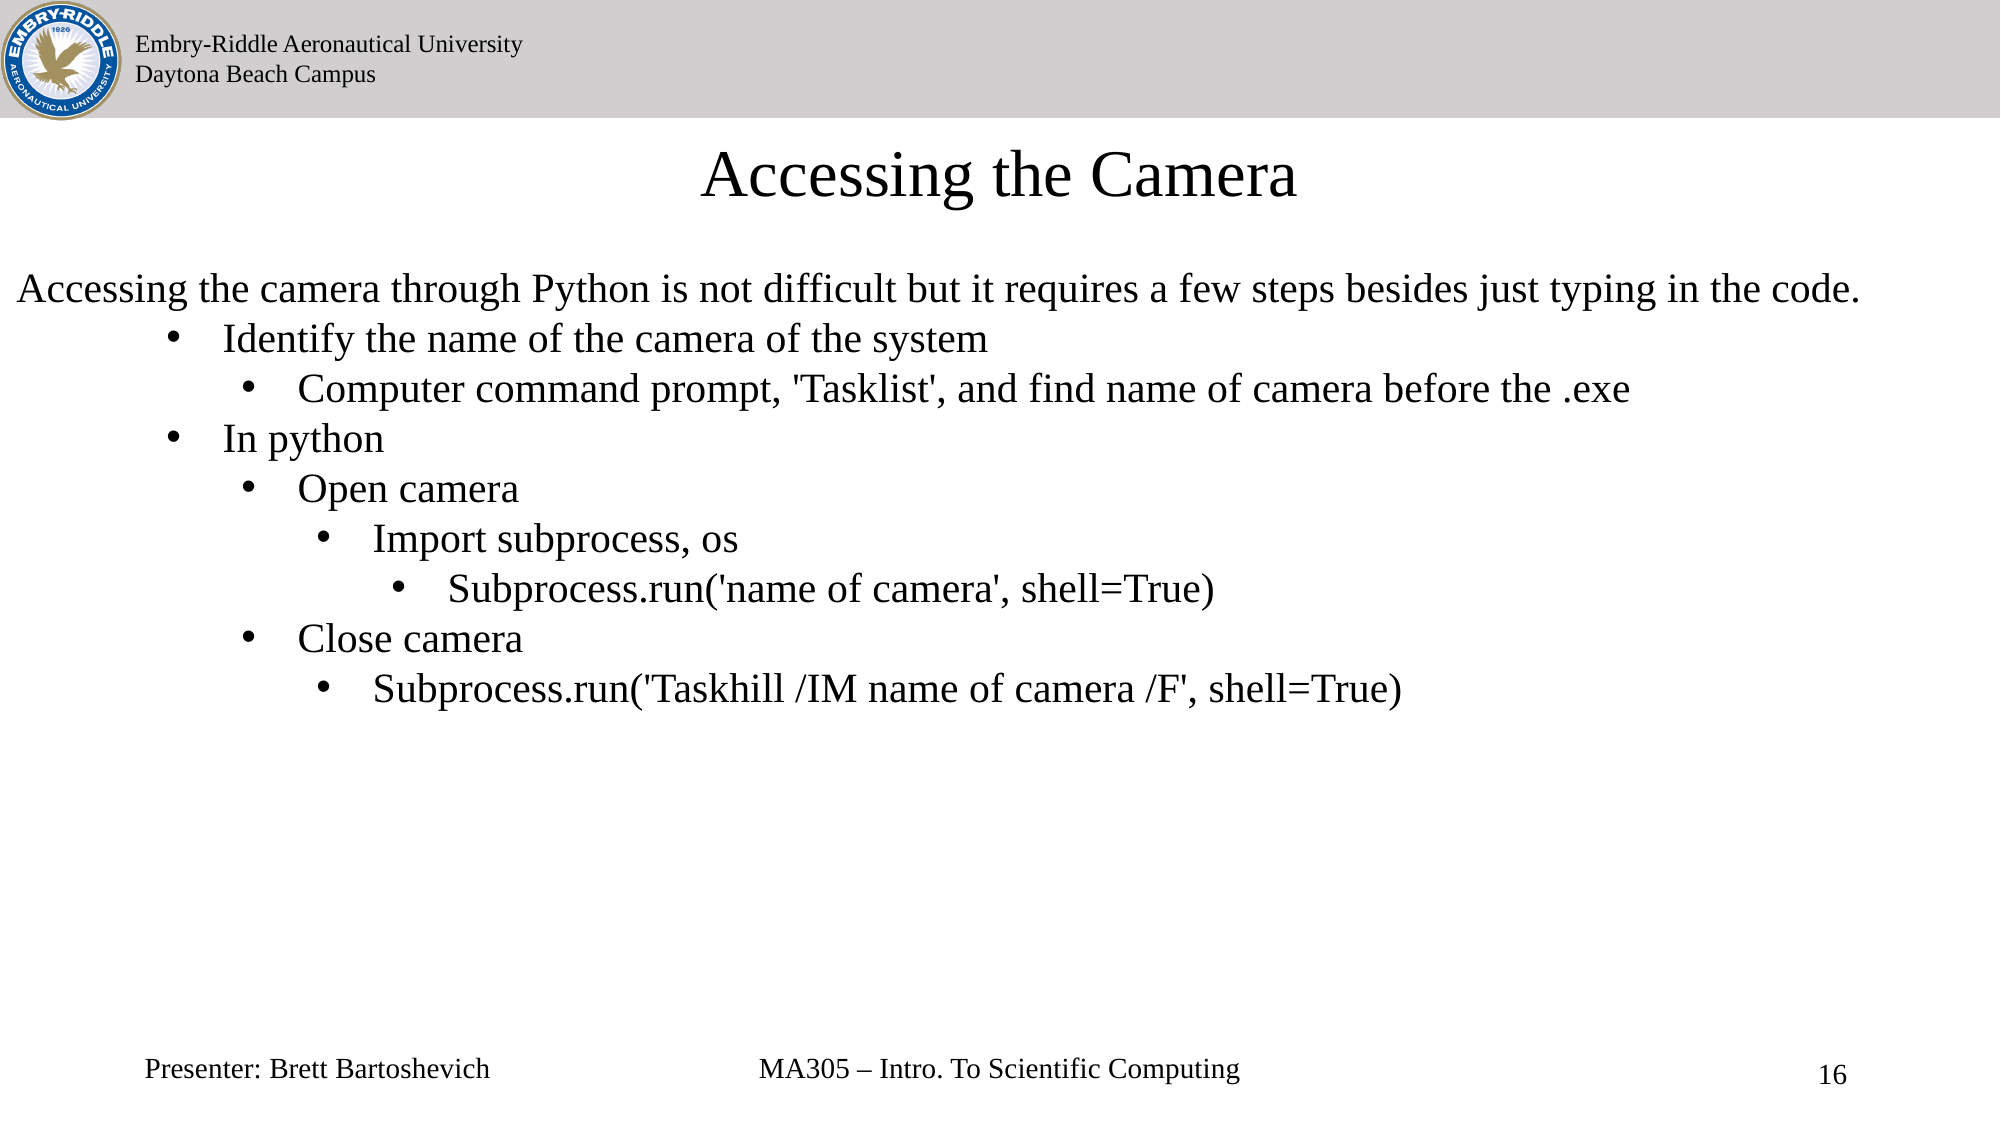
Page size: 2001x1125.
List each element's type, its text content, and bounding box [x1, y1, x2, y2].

text_box Accessing the Camera [655, 122, 1345, 218]
text_box Presenter: Brett Bartoshevich [129, 1042, 580, 1093]
text_box Accessing the camera through Python is not difficult but it requires a few steps besides just typing in the code. Identify the name of the camera of the system Computer command prompt, 'Tasklist', and find name of camera before the .exe In python Open camera Import subprocess, os Subprocess.run('name of camera', shell=True) Close camera Subprocess.run('Taskhill /IM name of camera /F', shell=True) [1, 253, 2000, 719]
text_box [122, 0, 2000, 118]
picture [0, 0, 122, 122]
slide_number 16 [1412, 1042, 1863, 1103]
text_box Embry-Riddle Aeronautical University Daytona Beach Campus [122, 20, 571, 96]
text_box MA305 – Intro. To Scientific Computing [740, 1042, 1260, 1093]
